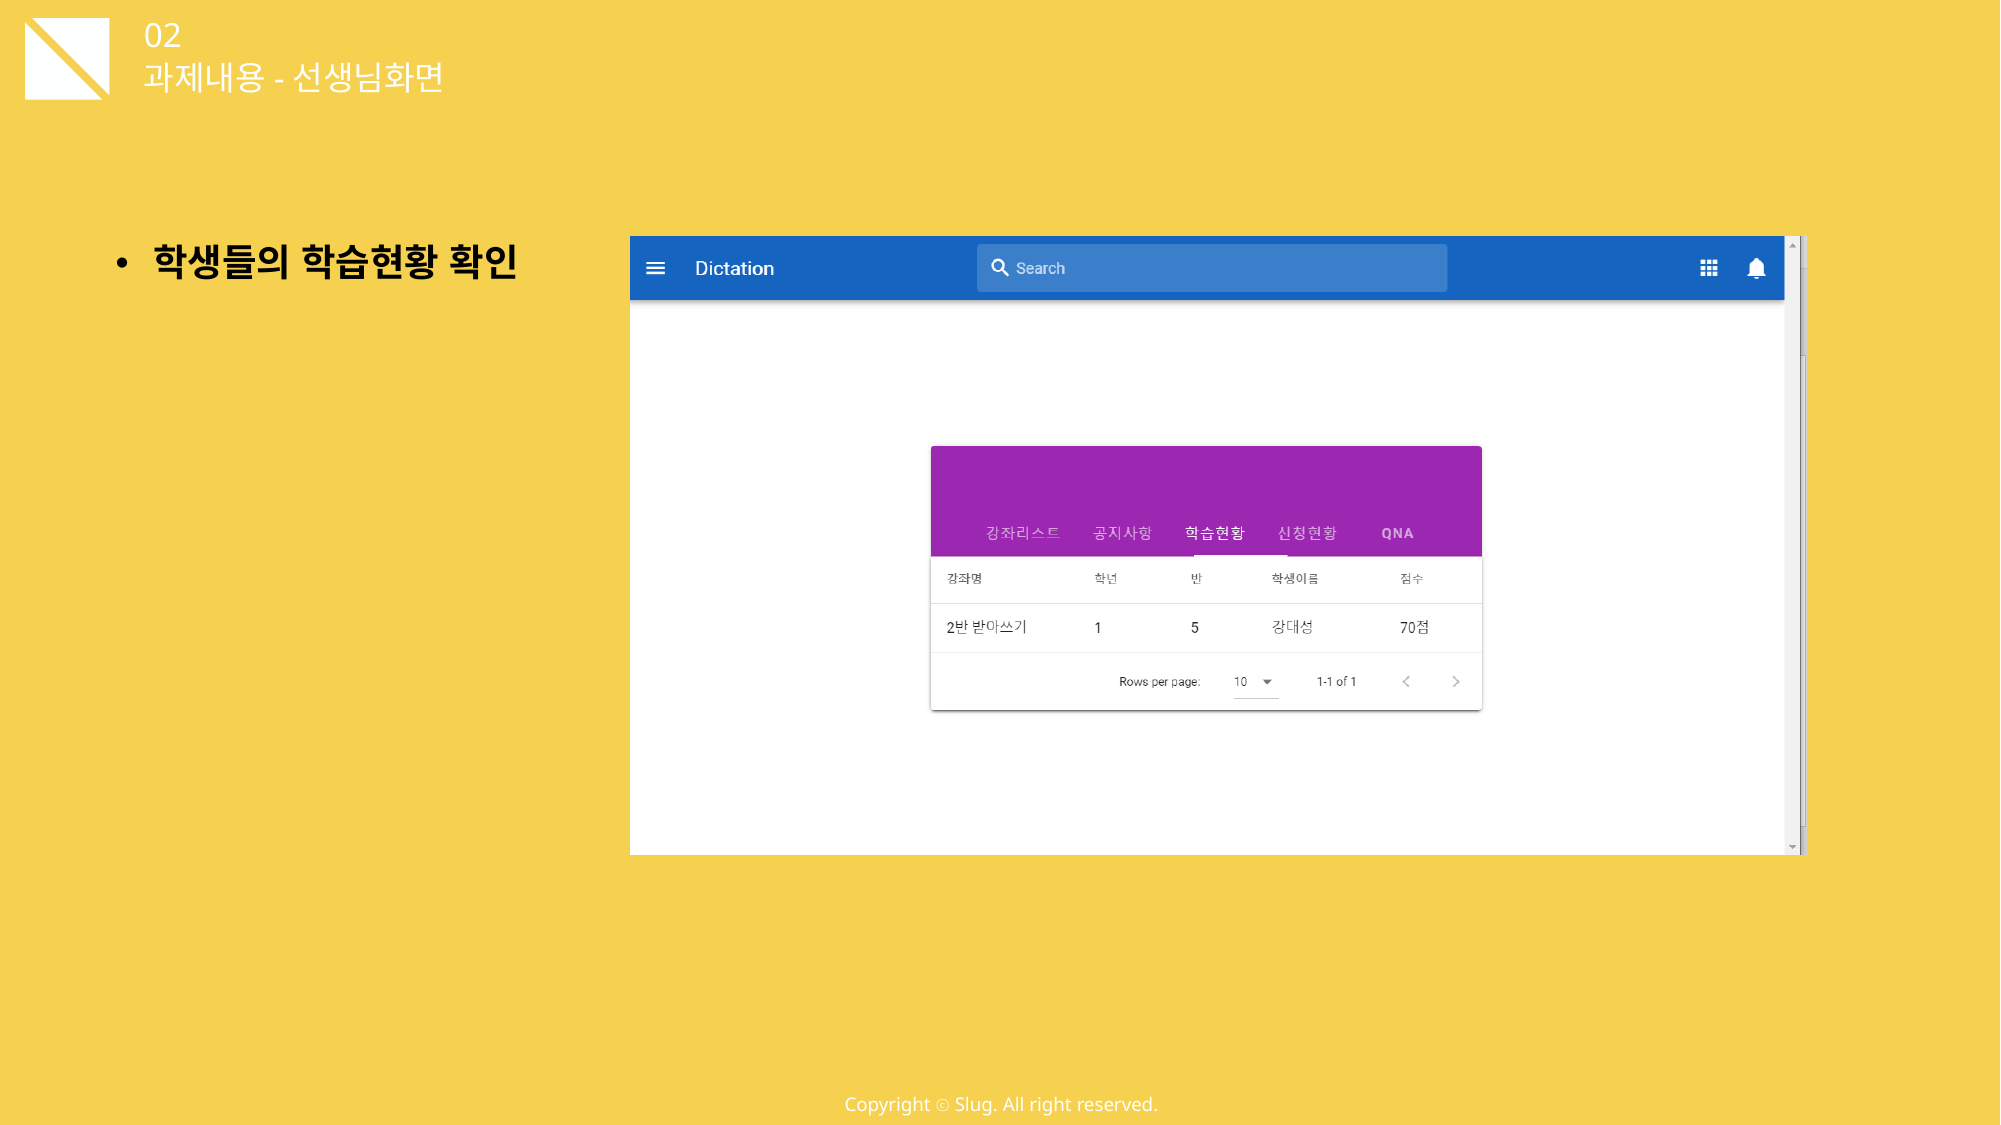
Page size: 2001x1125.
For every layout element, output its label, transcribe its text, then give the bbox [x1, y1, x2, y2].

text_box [25, 18, 110, 100]
picture [630, 236, 1807, 855]
text_box 과제내용-선생님화면 [129, 50, 547, 145]
text_box Copyright ⓒ Slug. All right reserved. [528, 1085, 1474, 1123]
text_box 학생들의 학습현황 확인 [100, 236, 630, 412]
text_box 02 [129, 7, 240, 50]
